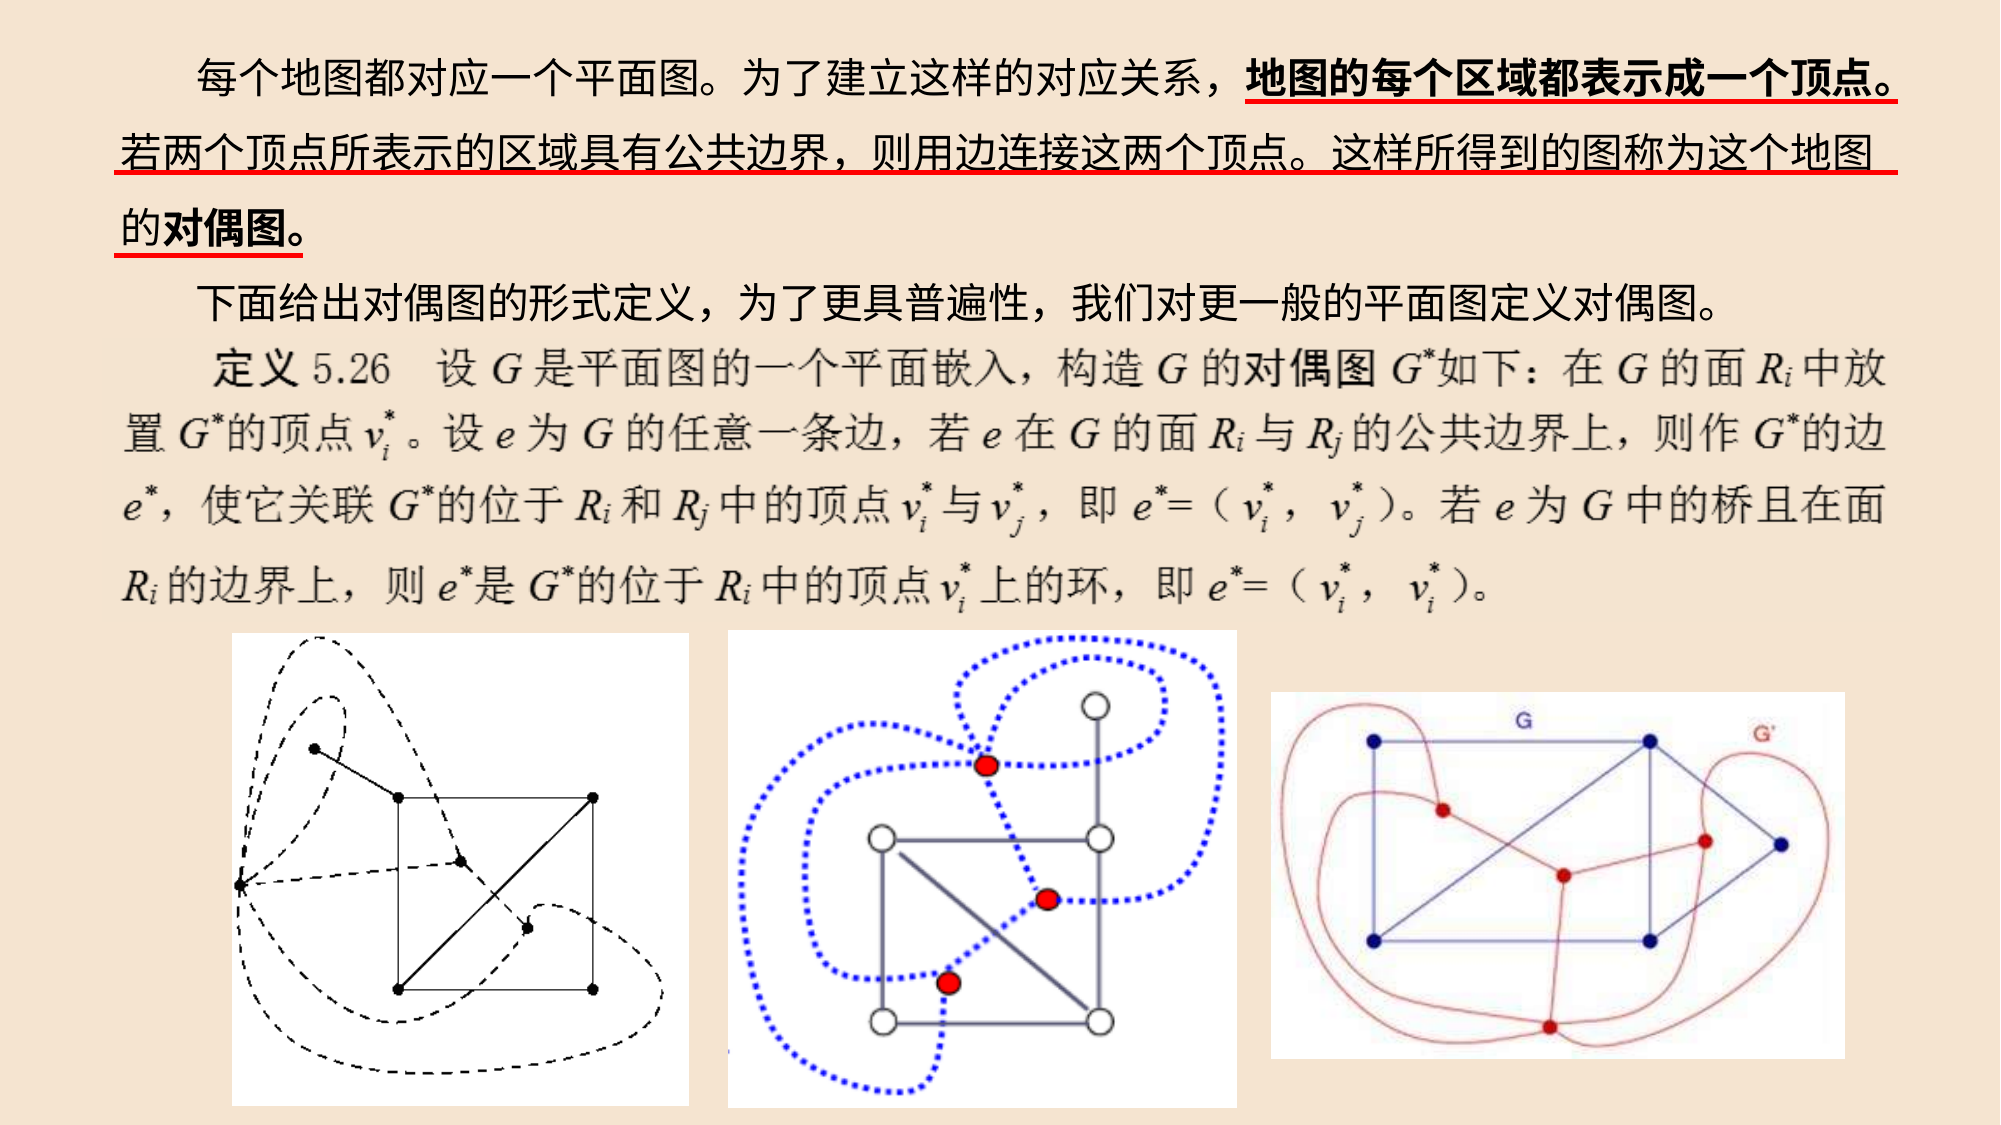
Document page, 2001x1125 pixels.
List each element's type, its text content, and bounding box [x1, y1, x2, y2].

picture [728, 629, 1237, 1108]
picture [1271, 692, 1845, 1059]
picture [231, 633, 689, 1107]
picture [101, 337, 1910, 622]
list 每个地图都对应一个平面图。为了建立这样的对应关系，地图的每个区域都表示成一个顶点。若两个顶点所表示的区域具有公共边界，则用边连接这两个顶点。这样所得到的图称为这个地图的对偶图。 下面给出对偶图的形式定义，为了更具普遍性，我们对更一般的平面图定义对偶图。 [105, 19, 1889, 335]
